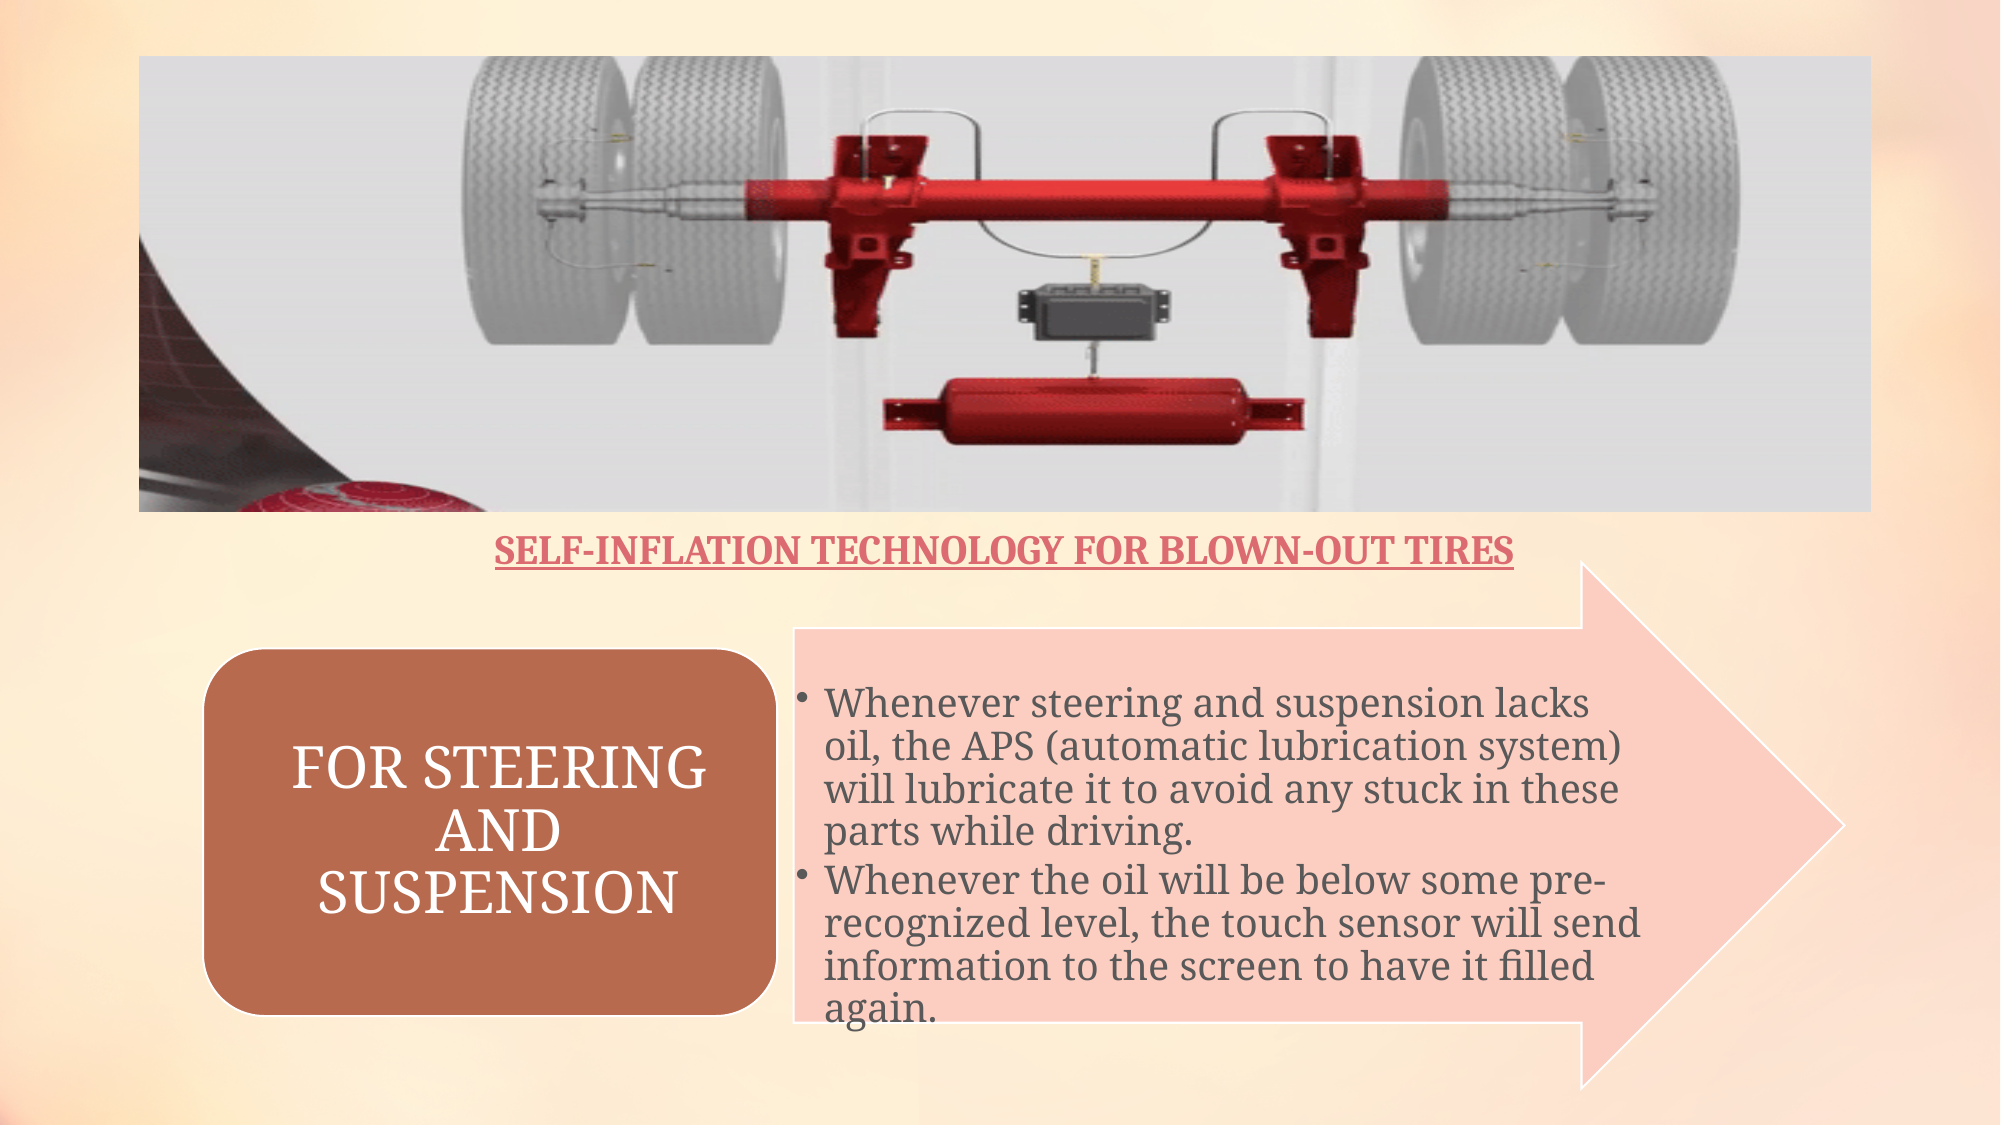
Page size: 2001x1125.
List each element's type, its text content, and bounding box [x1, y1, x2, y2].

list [138, 56, 1871, 512]
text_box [138, 562, 1893, 1089]
picture [0, 0, 2001, 1125]
text_box SELF-INFLATION TECHNOLOGY FOR BLOWN-OUT TIRES [139, 515, 1871, 562]
